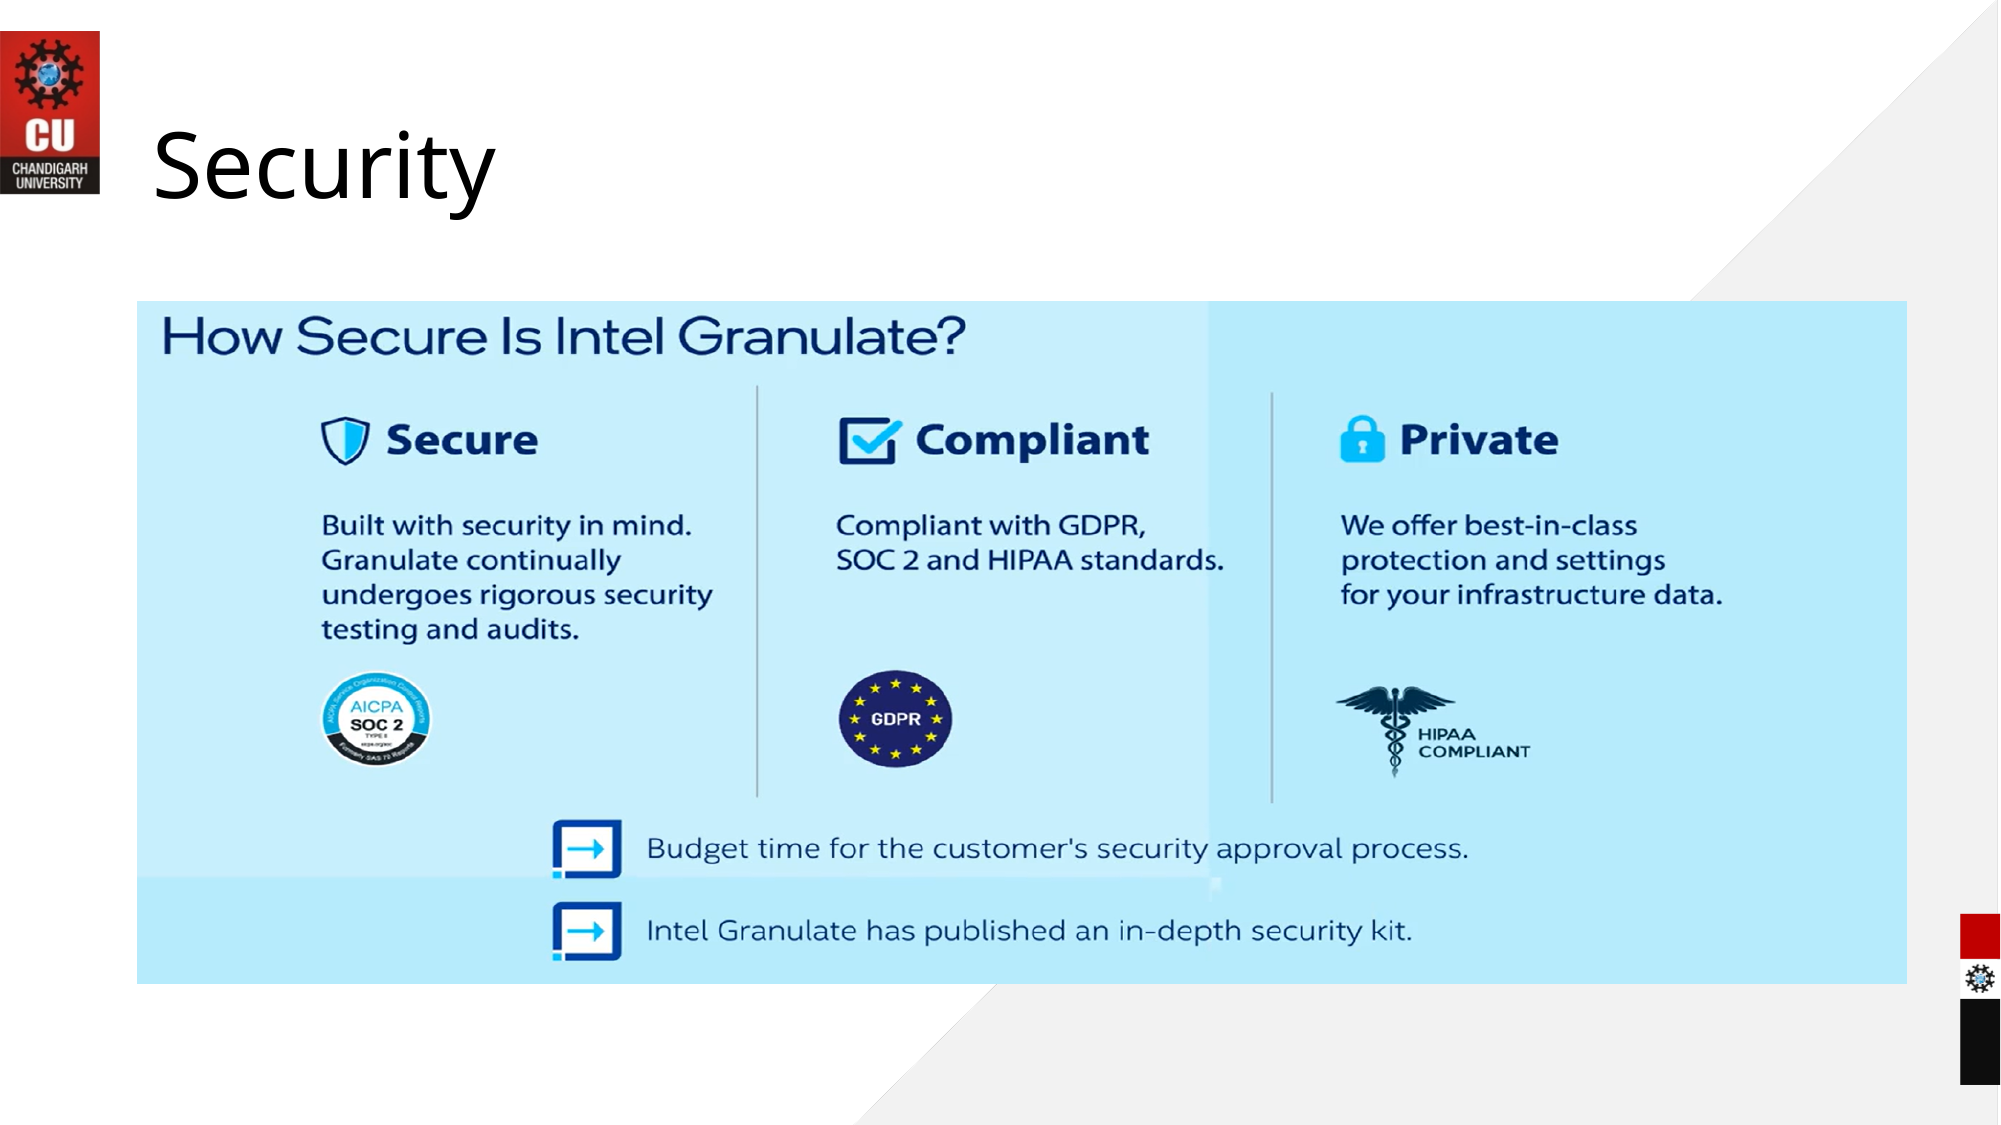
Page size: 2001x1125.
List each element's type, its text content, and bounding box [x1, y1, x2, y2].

picture [0, 0, 2001, 1125]
title Security [137, 59, 1863, 278]
